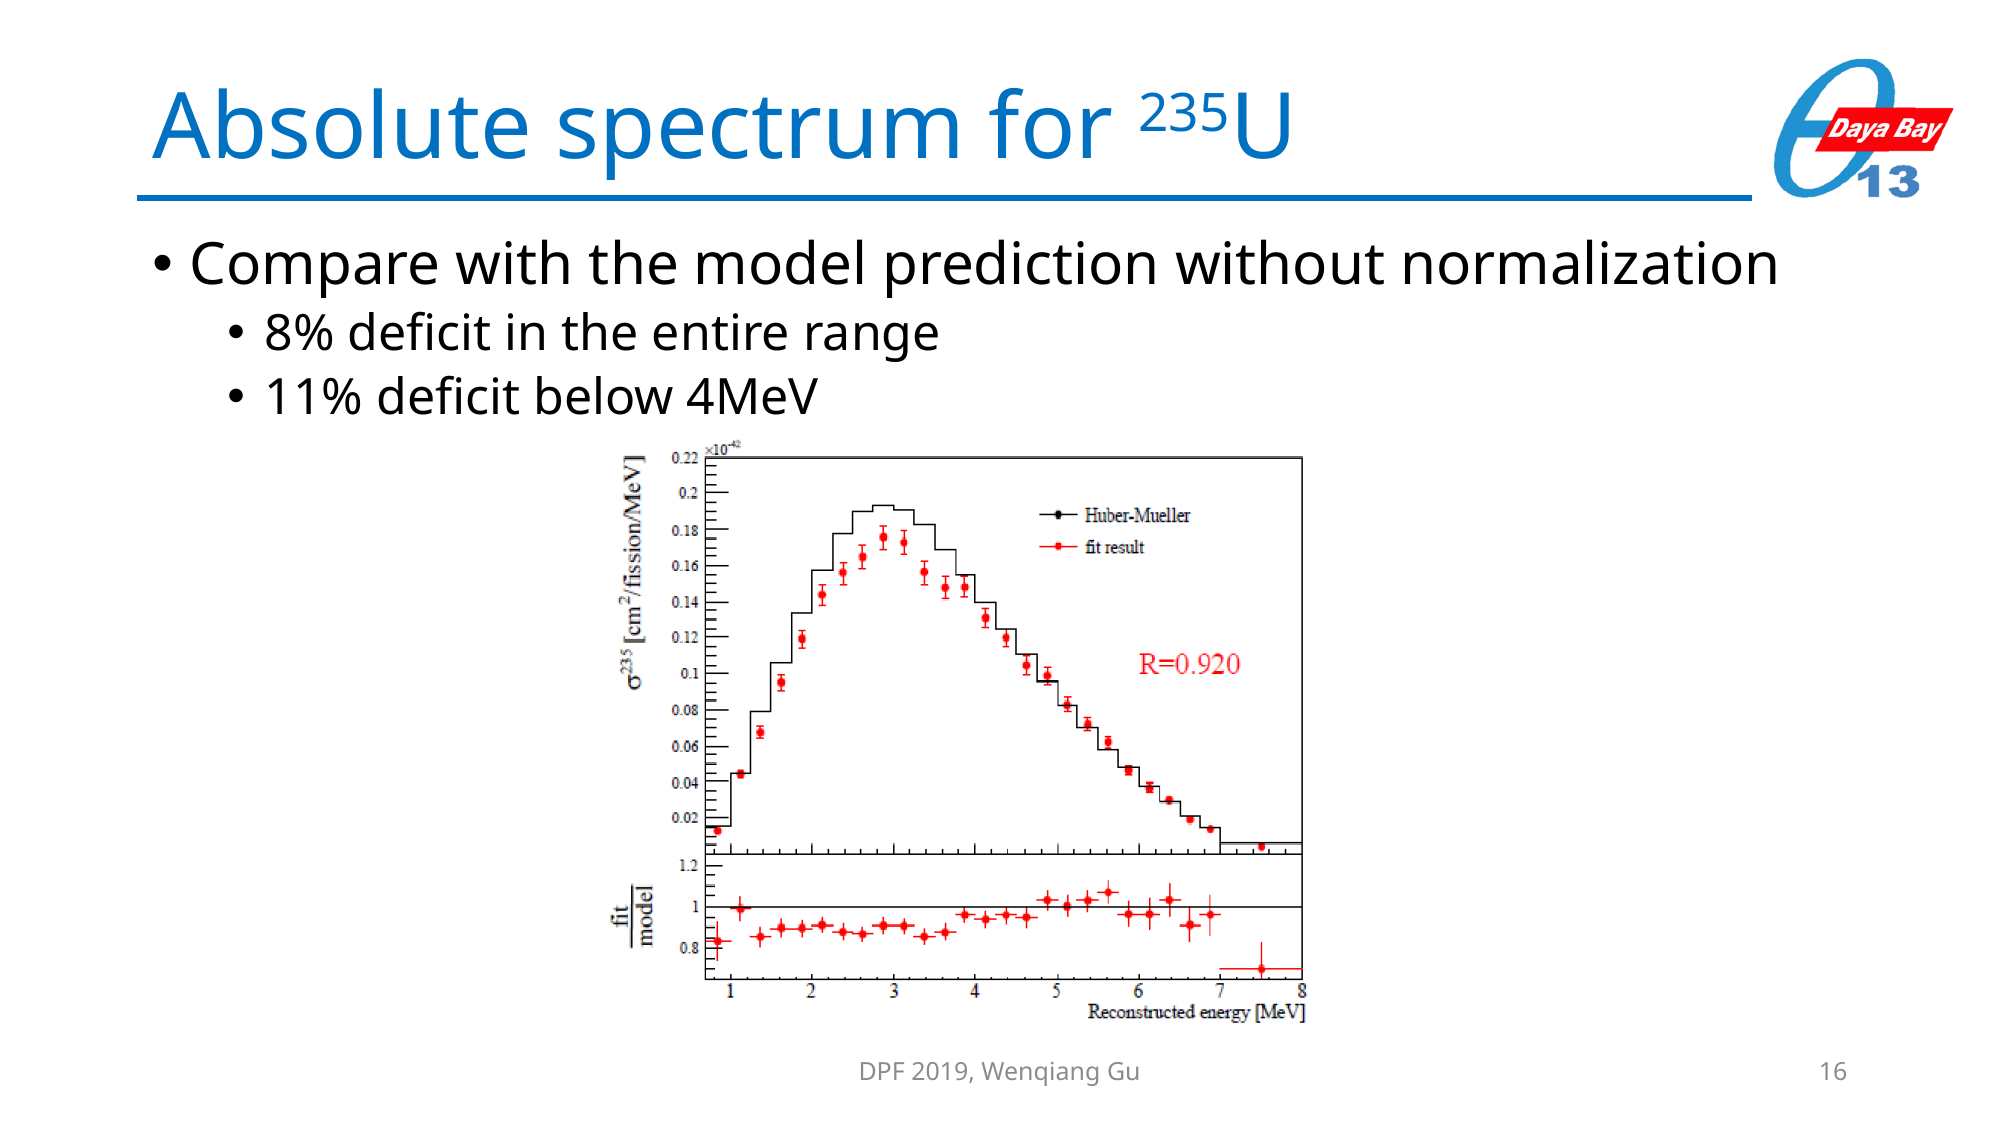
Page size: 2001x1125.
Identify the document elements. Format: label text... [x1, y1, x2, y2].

footer DPF 2019, Wenqiang Gu [662, 1042, 1338, 1103]
title Absolute spectrum for 235U [137, 59, 1863, 198]
picture [1769, 52, 1956, 206]
list Compare with the model prediction without normalization 8% deficit in the entire range 11% deficit below 4MeV [137, 226, 1863, 1014]
slide_number 16 [1412, 1042, 1863, 1103]
picture [603, 437, 1311, 1028]
